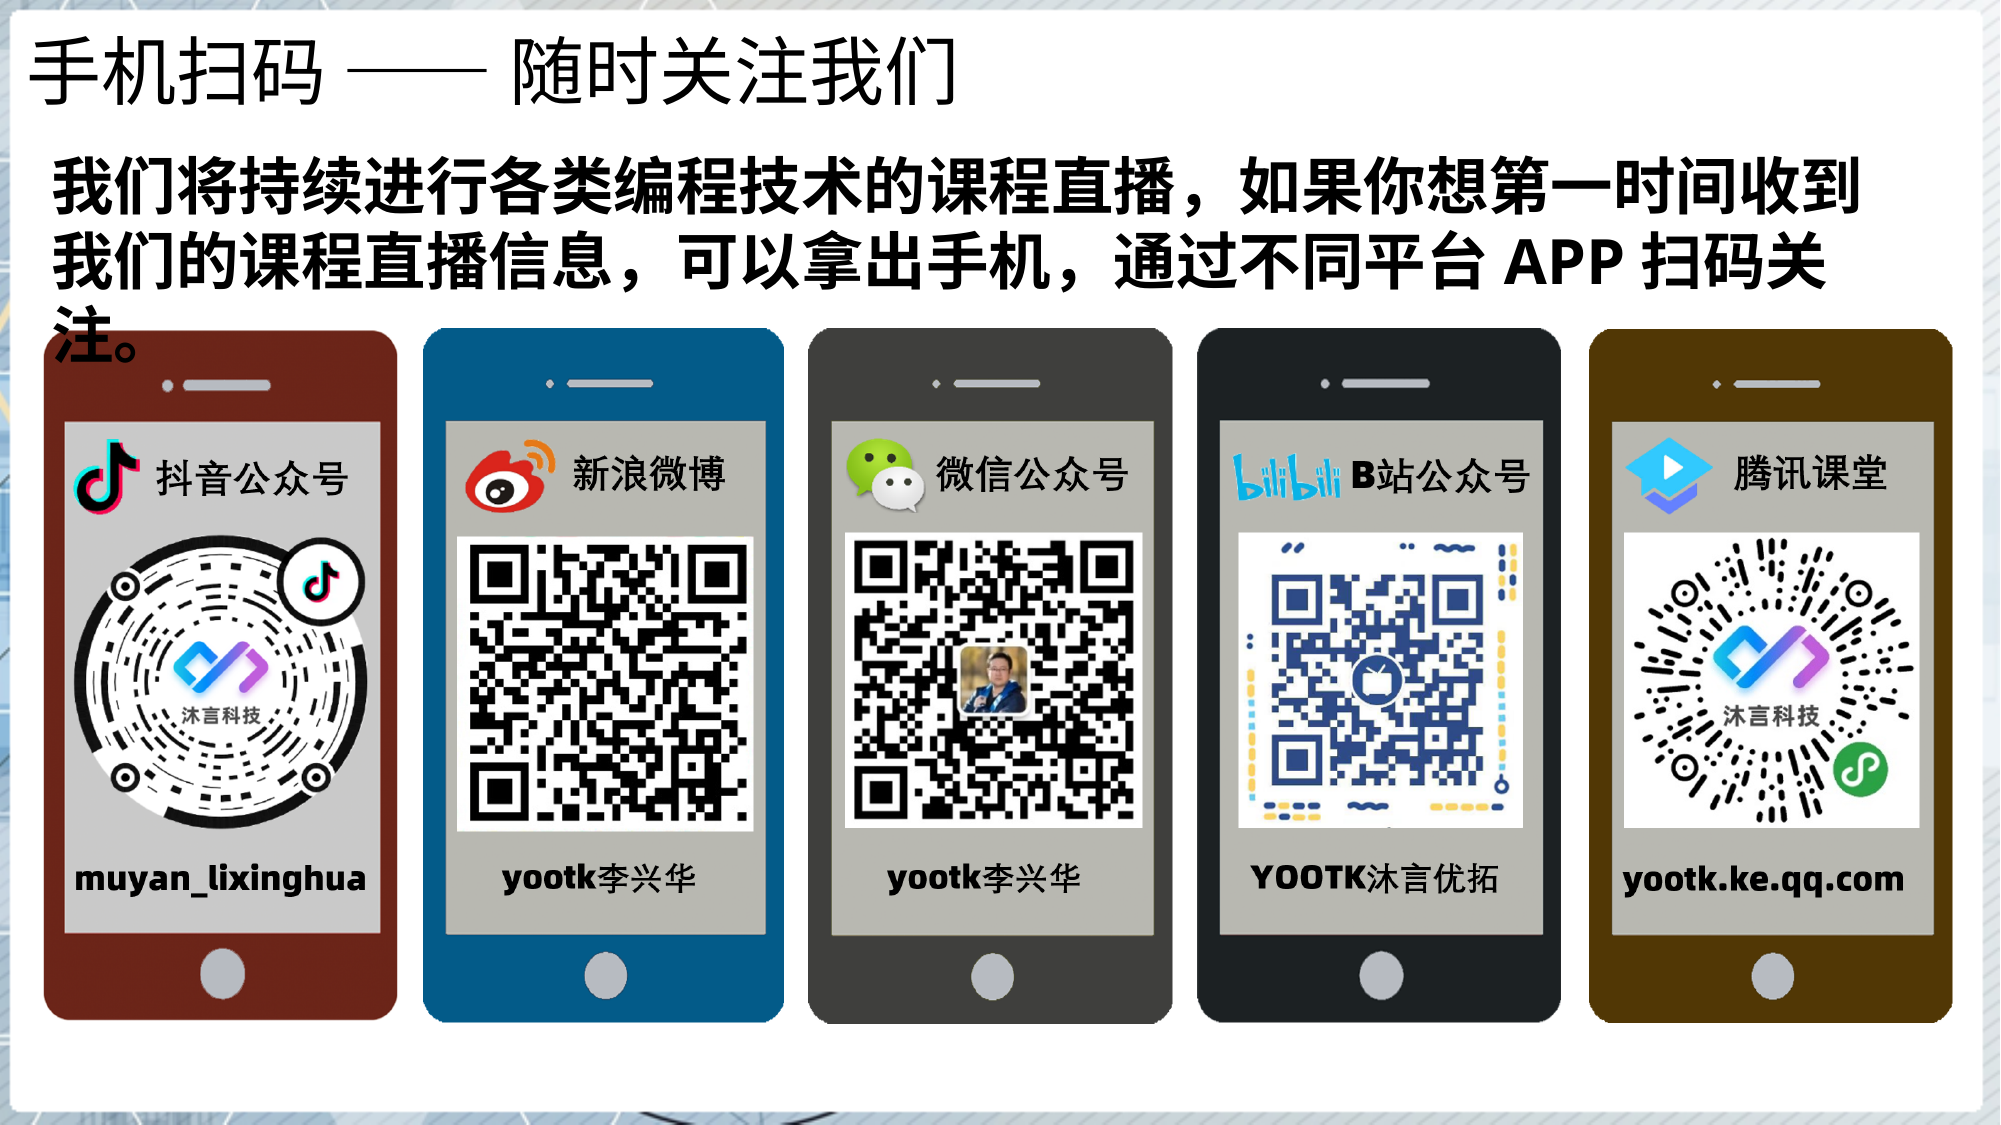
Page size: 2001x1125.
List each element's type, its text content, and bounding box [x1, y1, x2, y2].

picture [0, 0, 2000, 1125]
text_box 我们将持续进行各类编程技术的课程直播，如果你想第一时间收到我们的课程直播信息，可以拿出手机，通过不同平台APP扫码关注。 [36, 139, 1886, 320]
title 手机扫码 —— 随时关注我们 [11, 11, 1983, 140]
